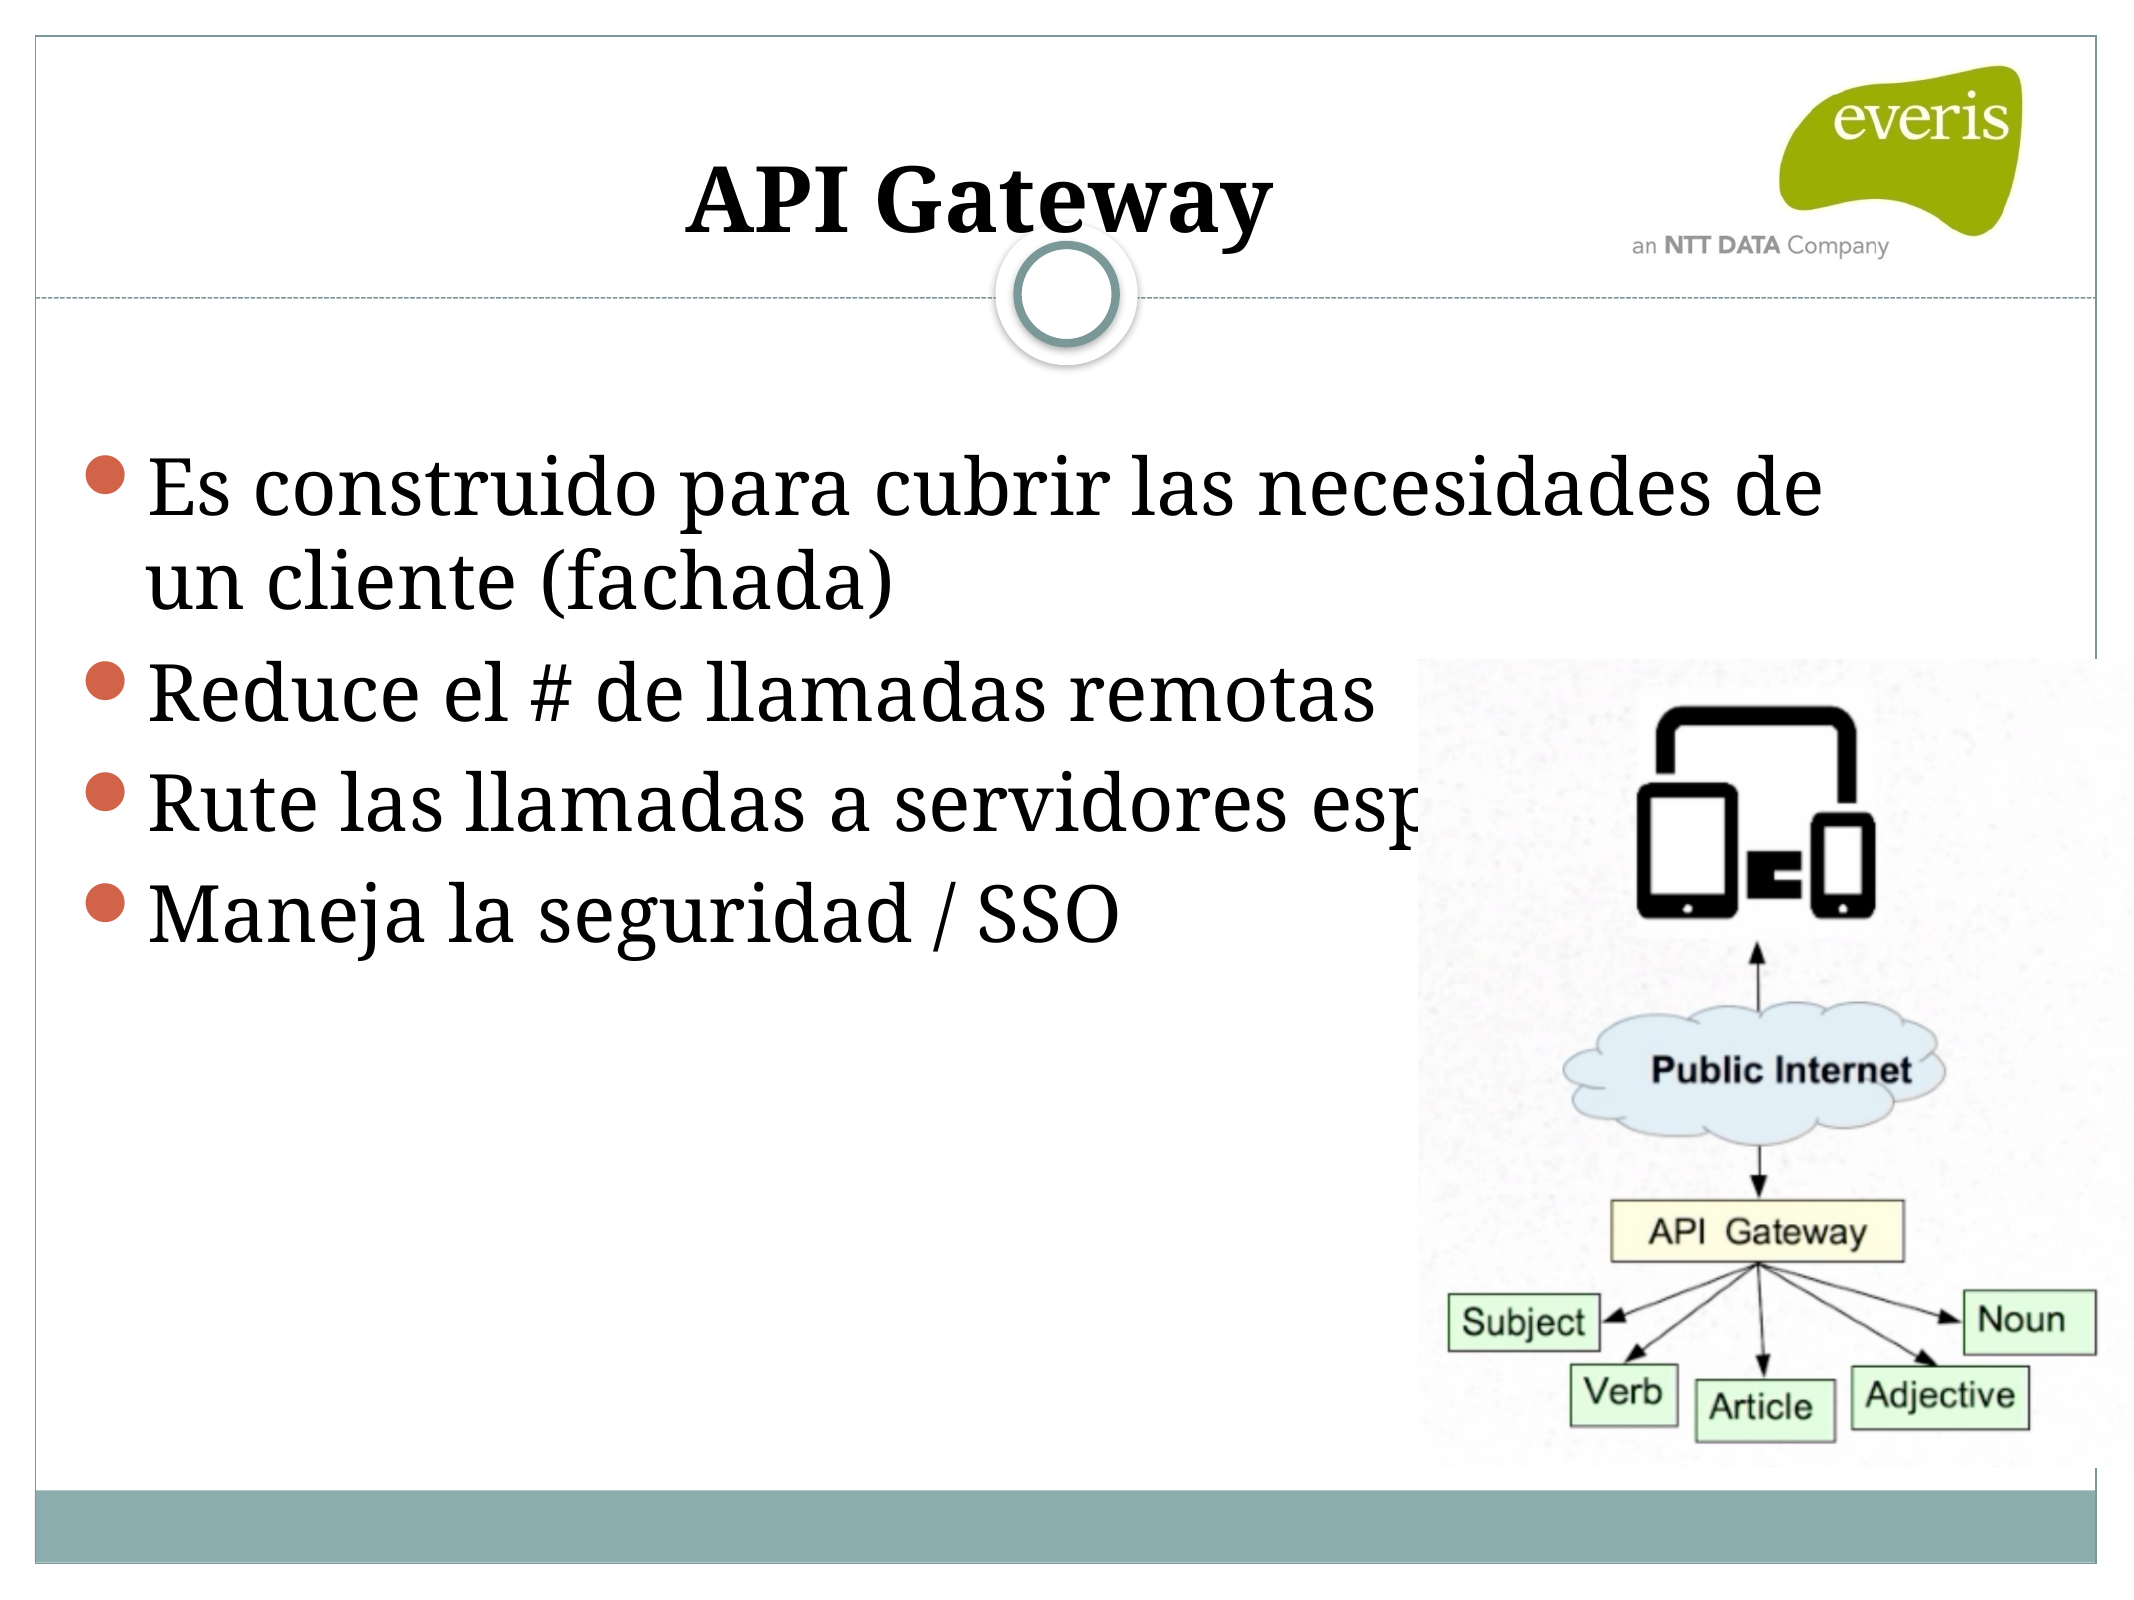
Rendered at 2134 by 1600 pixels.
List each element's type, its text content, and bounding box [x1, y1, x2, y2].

list Es construido para cubrir las necesidades de un cliente (fachada) Reduce el # de llamadas remotas Rute las llamadas a servidores especificos Maneja la seguridad / SSO [58, 425, 1880, 1175]
picture [1606, 39, 2060, 292]
text_box API Gateway [117, 132, 1599, 260]
picture [1418, 659, 2134, 1468]
